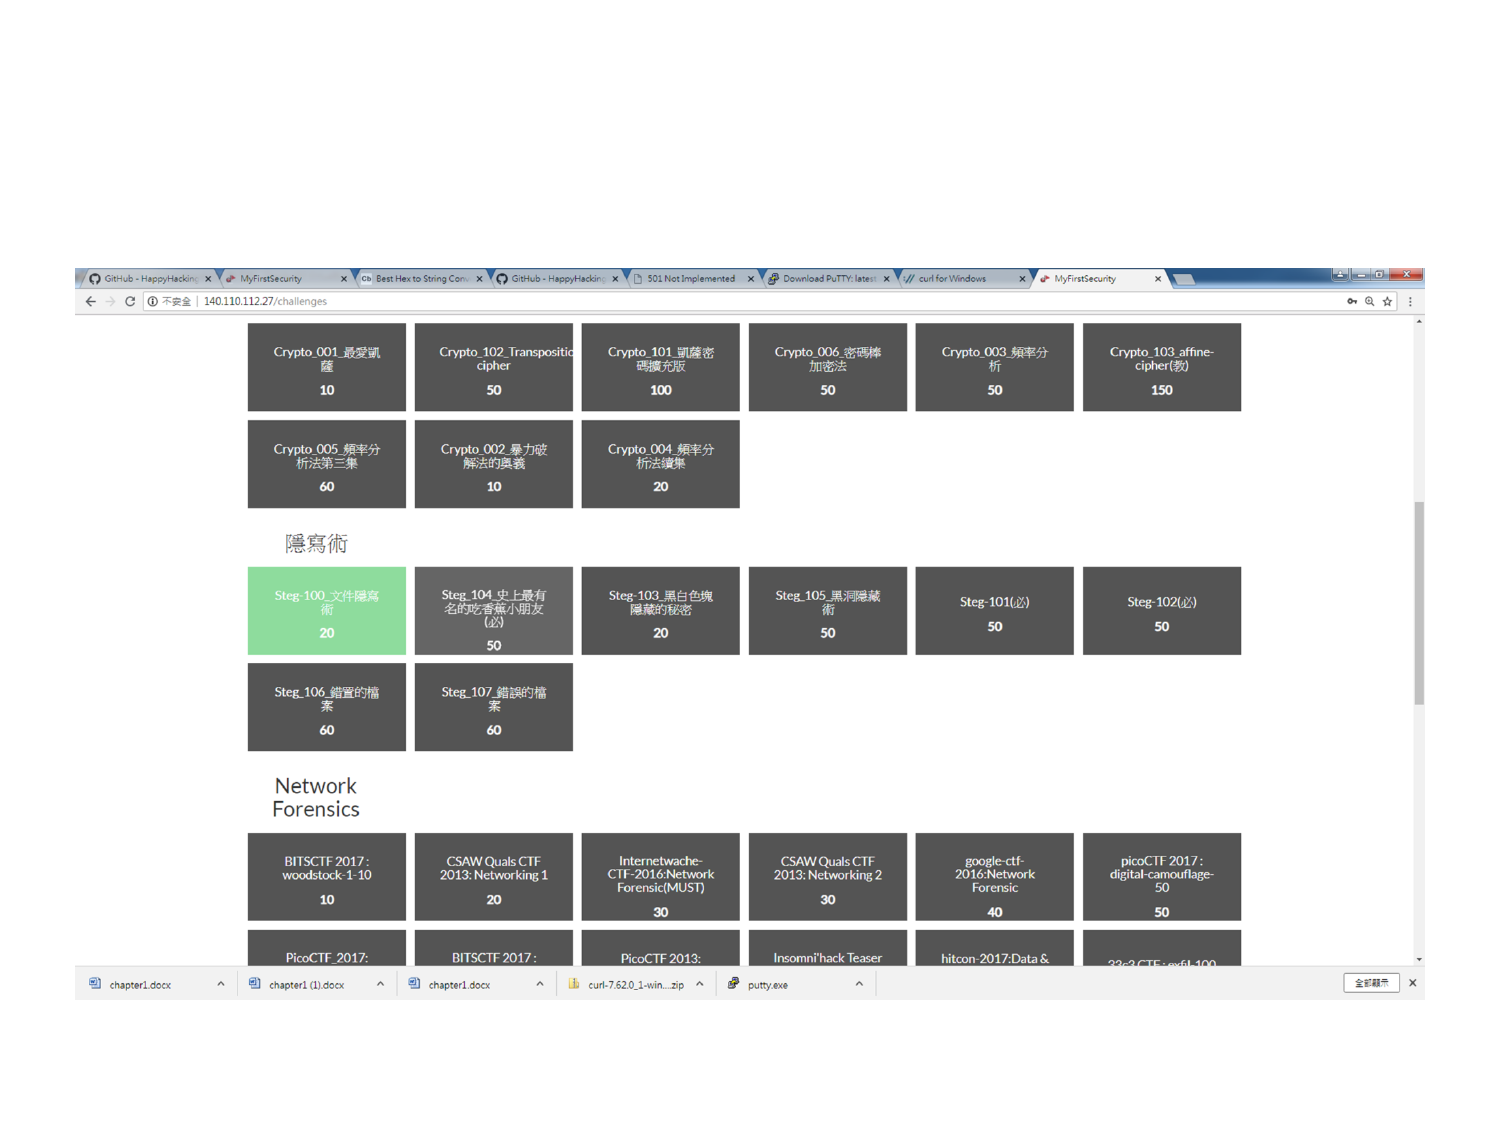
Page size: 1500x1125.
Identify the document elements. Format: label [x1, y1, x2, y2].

list [74, 267, 1426, 1000]
